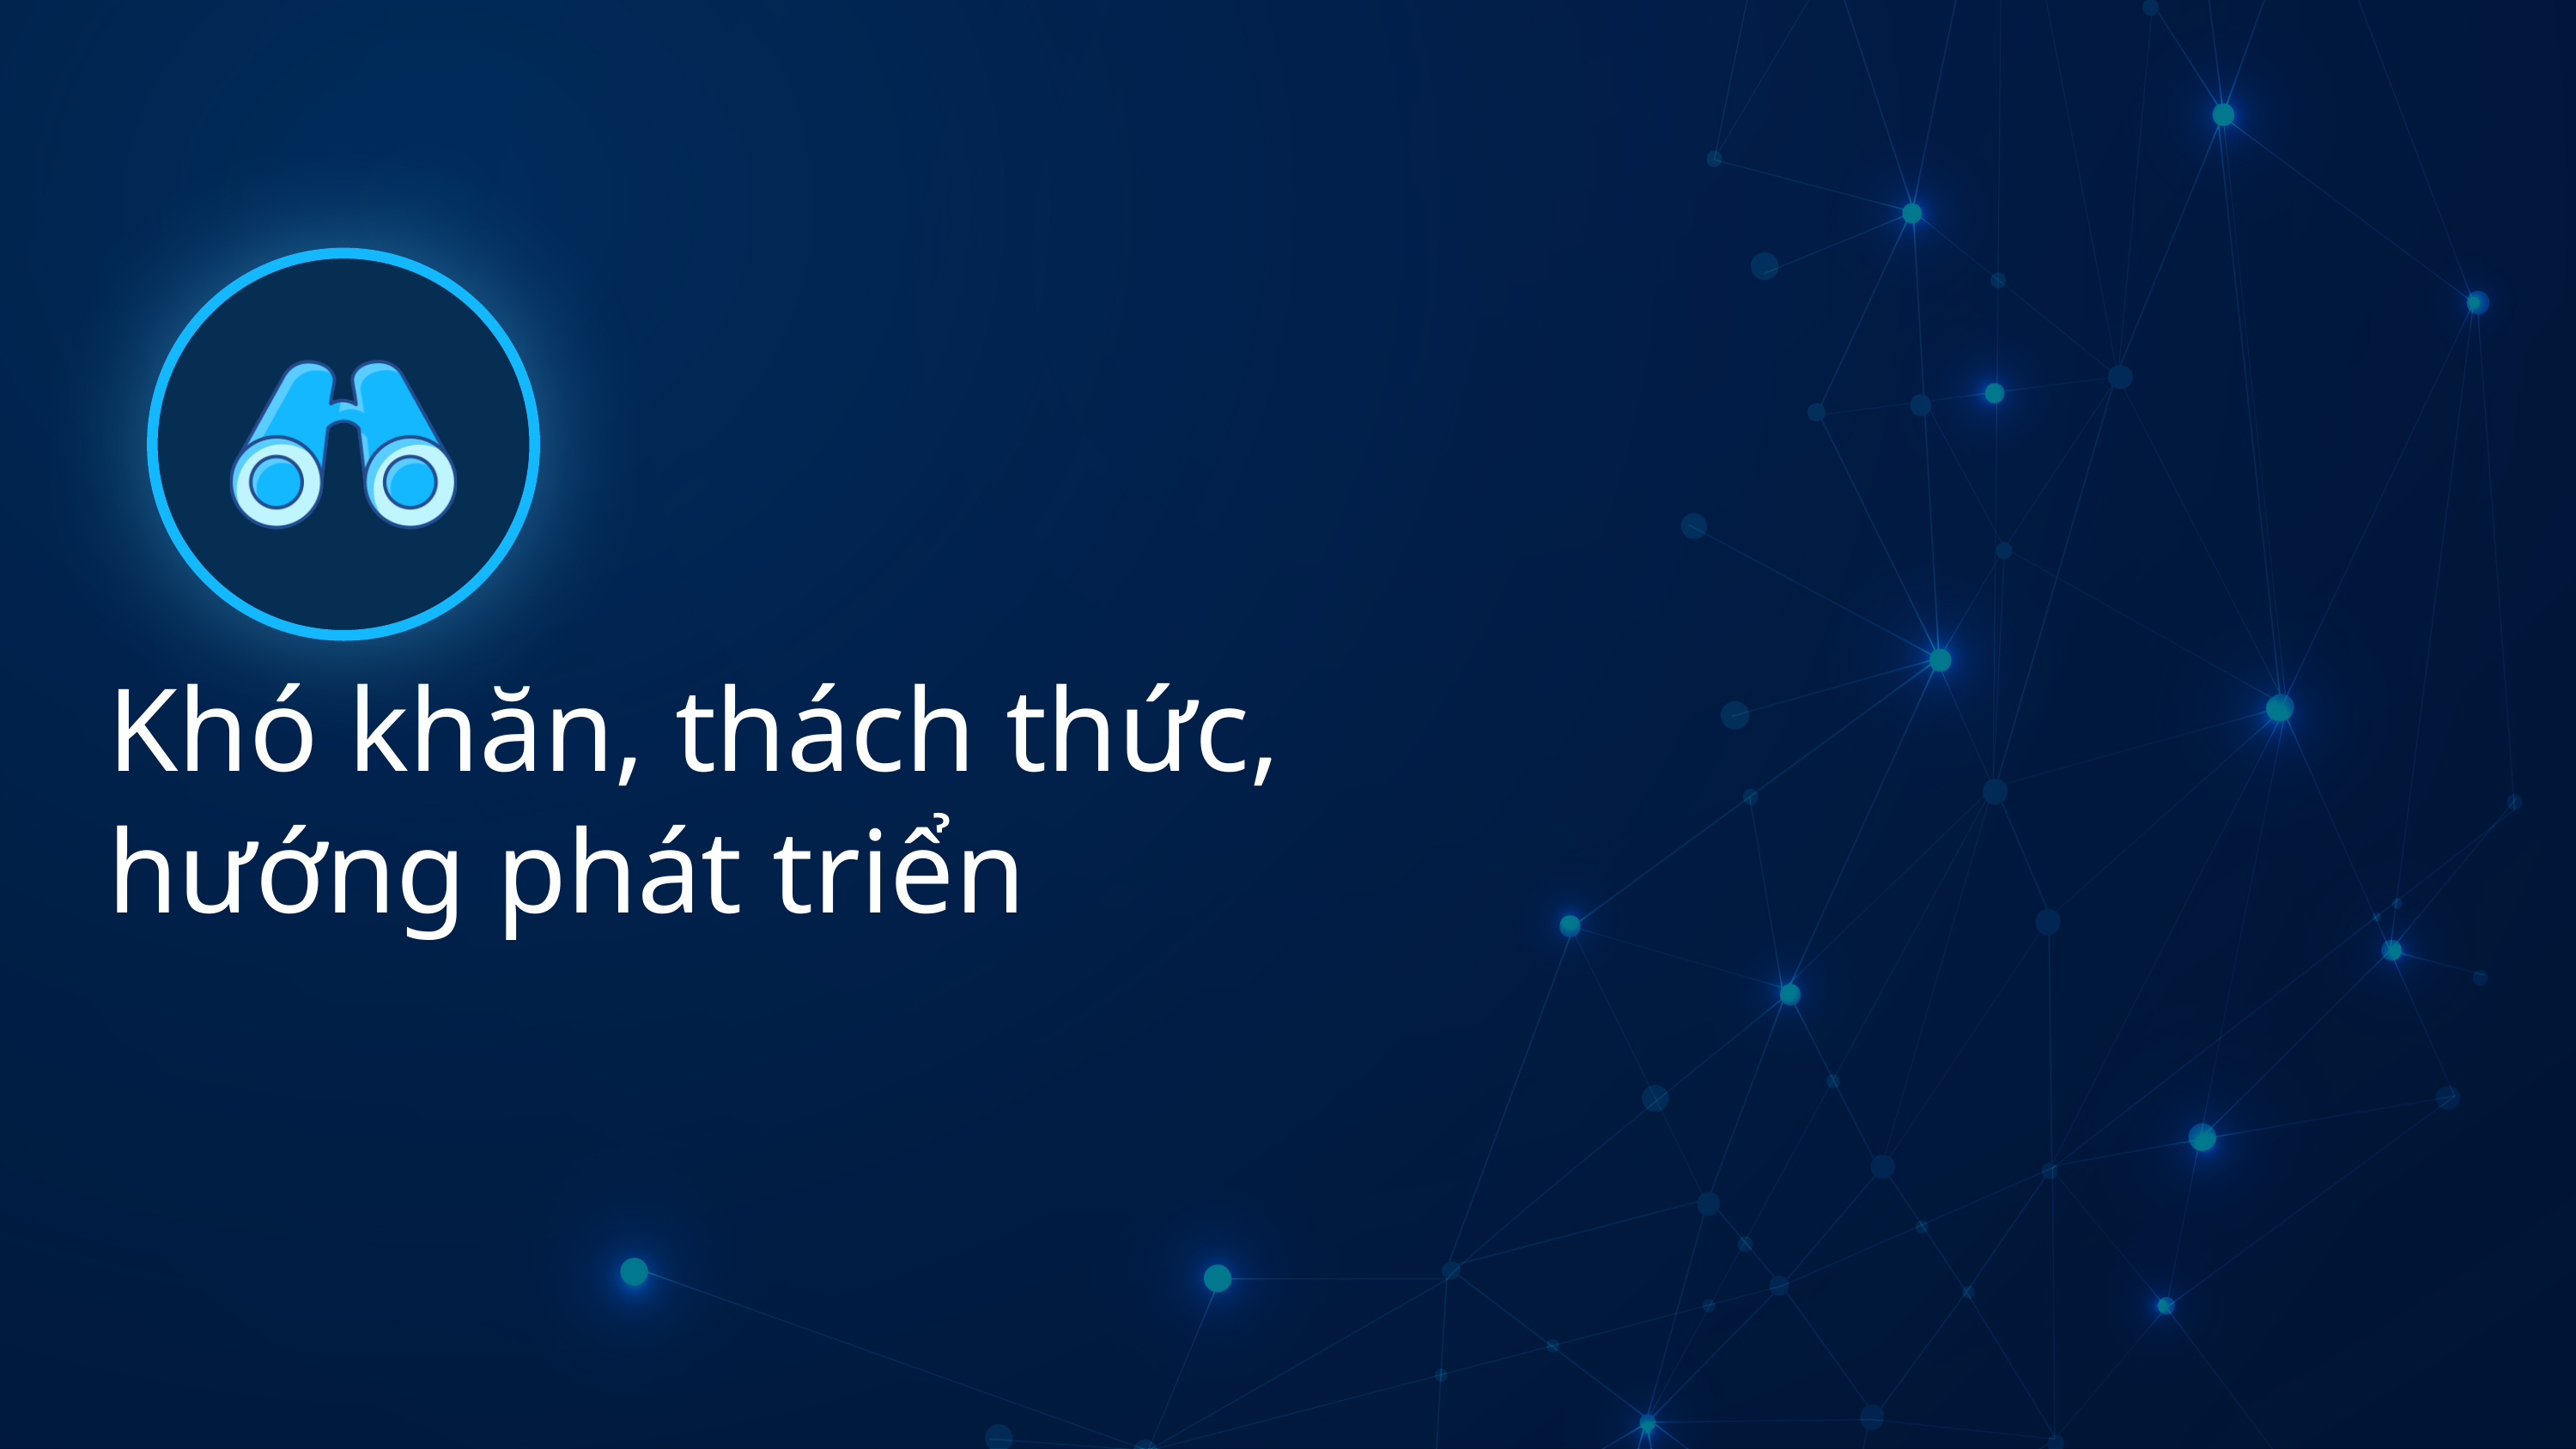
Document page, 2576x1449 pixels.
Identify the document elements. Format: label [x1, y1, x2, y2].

text_box [0, 0, 2576, 1449]
text_box [43, 144, 644, 744]
